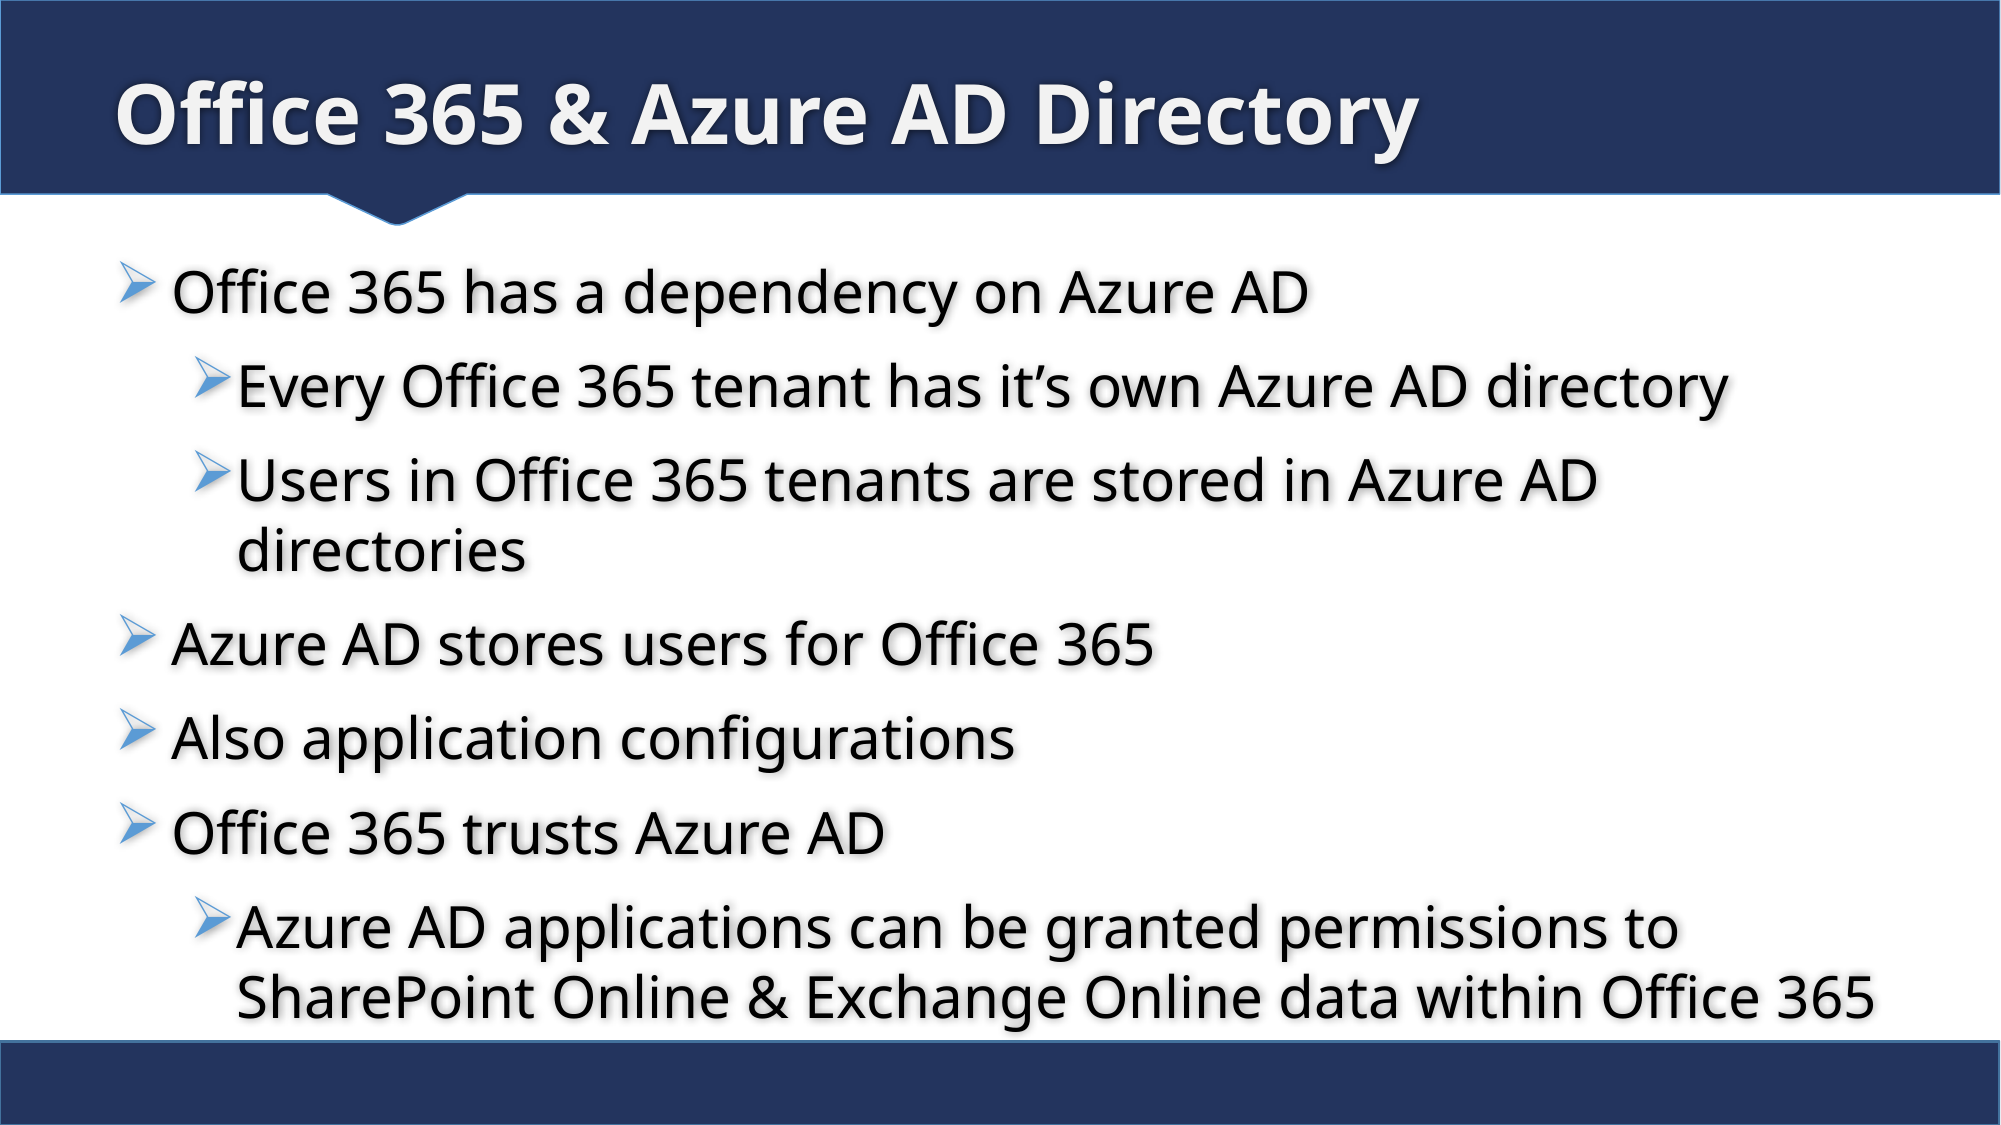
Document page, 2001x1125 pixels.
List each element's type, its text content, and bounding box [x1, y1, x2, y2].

list Office 365 has a dependency on Azure AD Every Office 365 tenant has it’s own Azure AD directory Users in Office 365 tenants are stored in Azure AD directories Azure AD stores users for Office 365 Also application configurations Office 365 trusts Azure AD Azure AD applications can be granted permissions to SharePoint Online & Exchange Online data within Office 365 [99, 247, 1900, 1027]
title Office 365 & Azure AD Directory [98, 9, 1902, 169]
